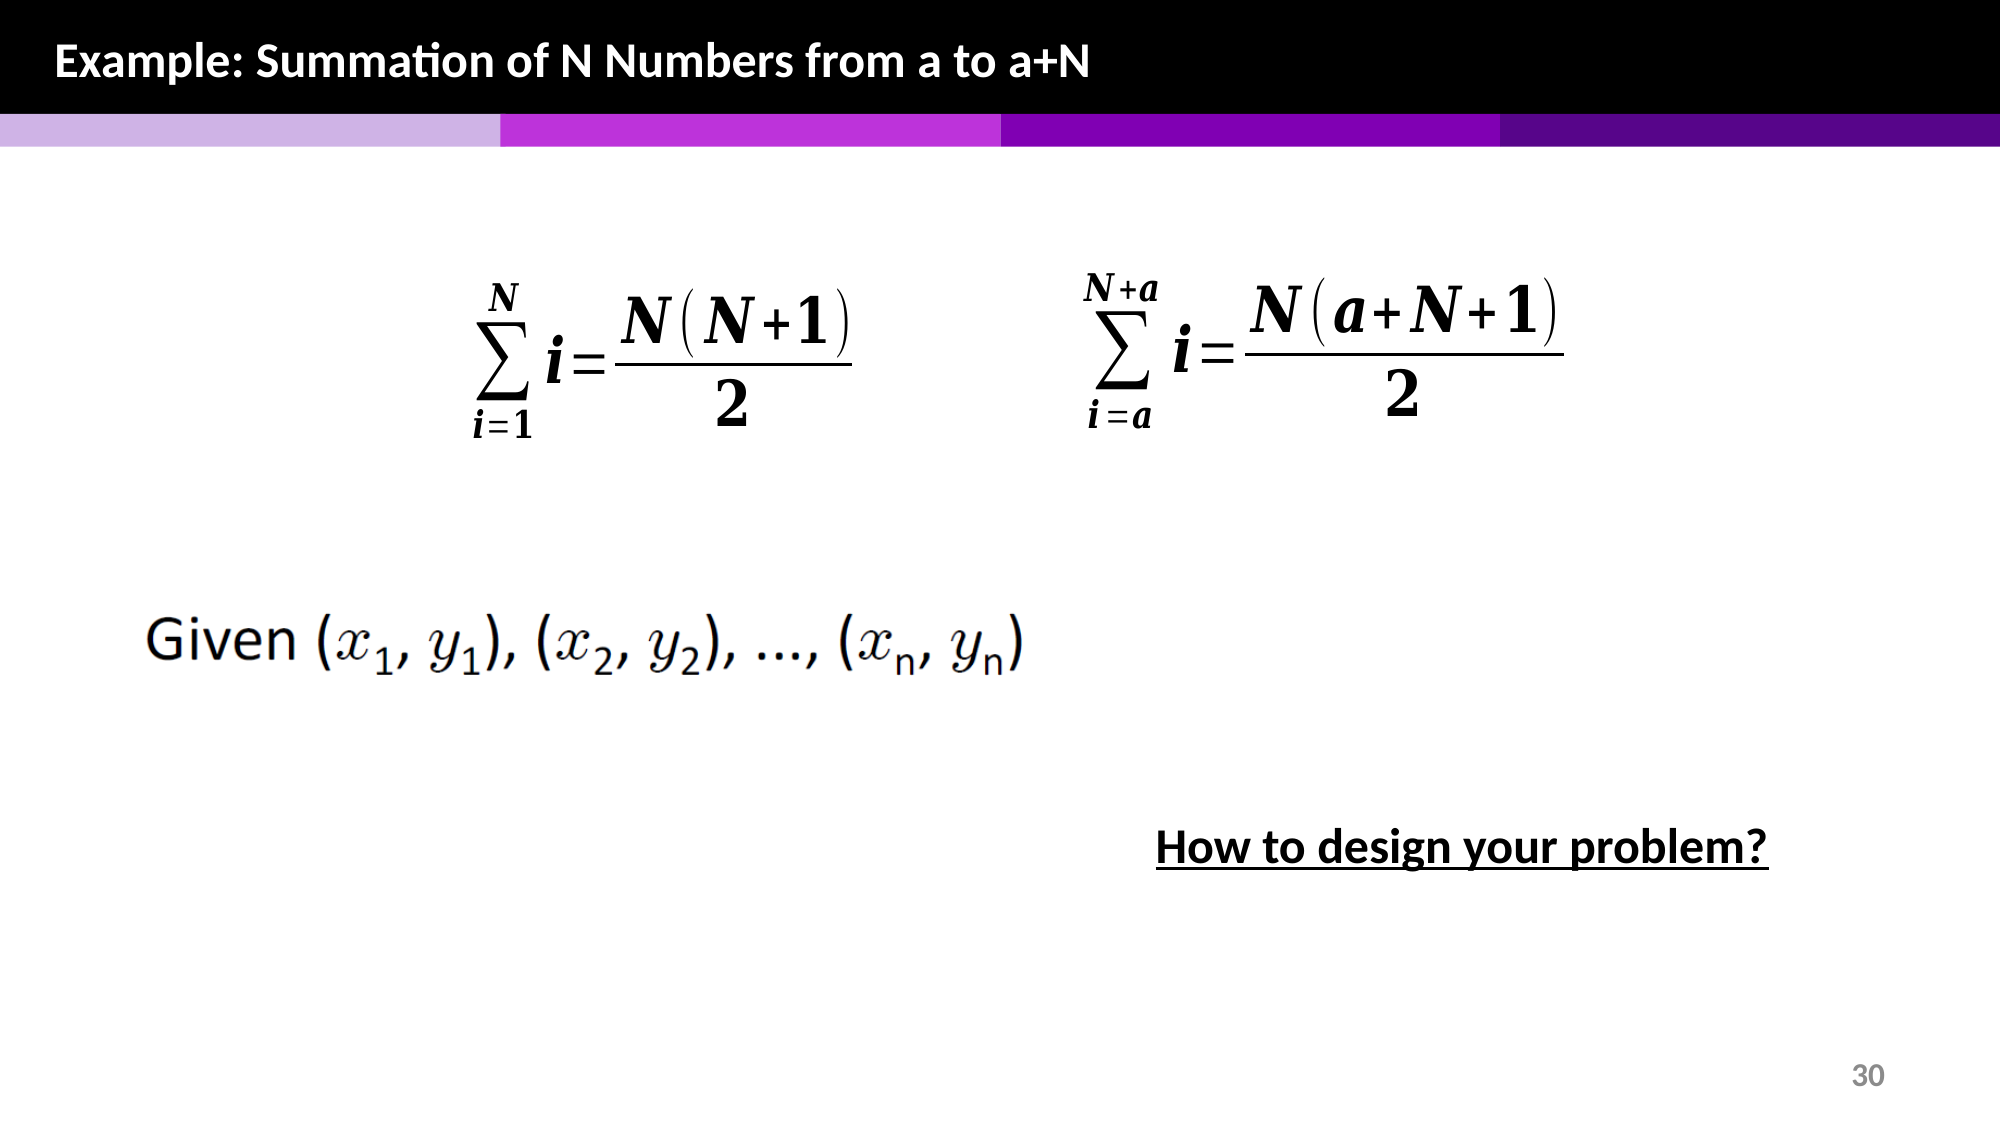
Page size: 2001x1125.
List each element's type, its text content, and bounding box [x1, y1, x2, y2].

picture [141, 588, 1271, 692]
text_box How to design your problem? [1140, 805, 1799, 881]
list Example: Summation of N Numbers from a to a+N [39, 1, 1964, 114]
